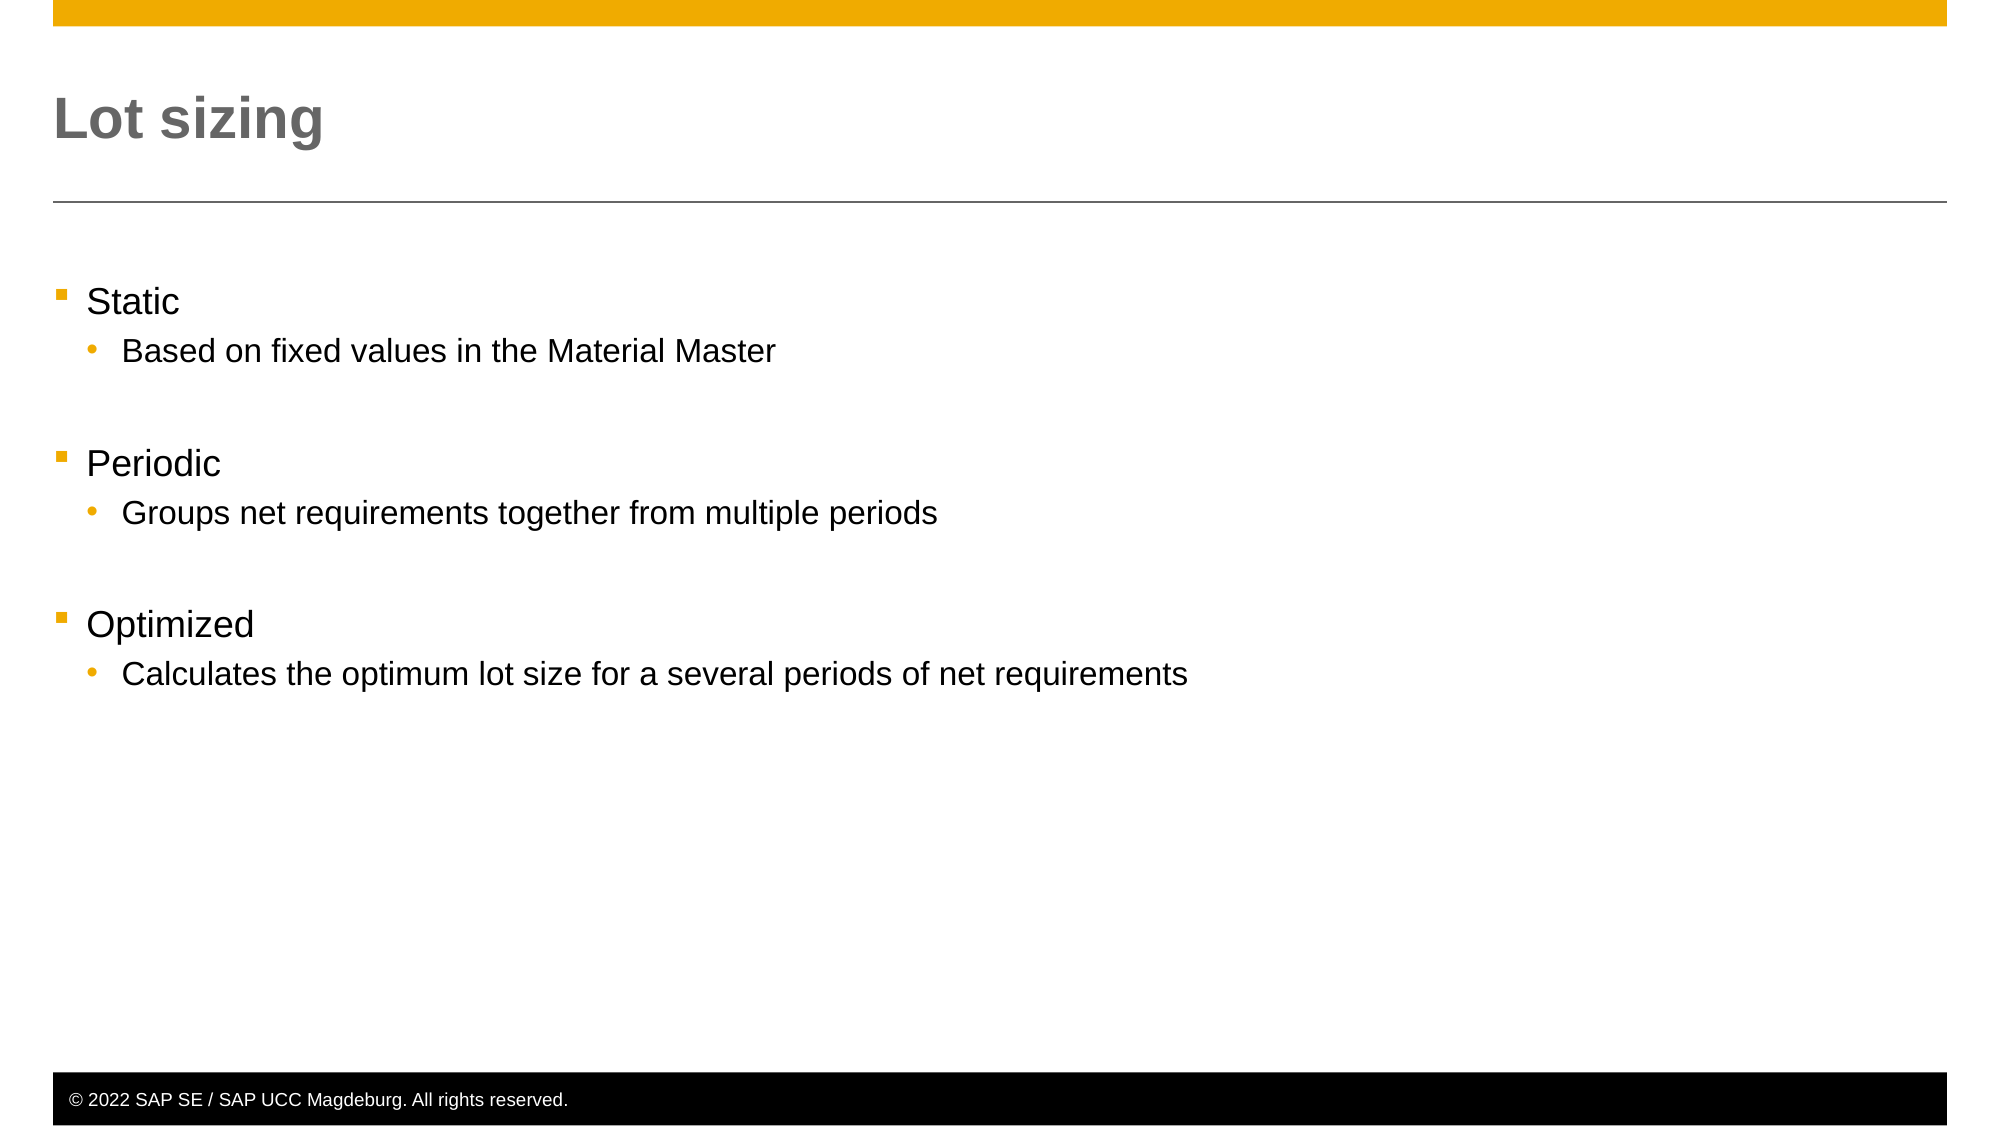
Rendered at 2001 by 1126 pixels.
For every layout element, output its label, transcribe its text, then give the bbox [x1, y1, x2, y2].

list Static Based on fixed values in the Material Master Periodic Groups net requirements together from multiple periods Optimized Calculates the optimum lot size for a several periods of net requirements [53, 277, 1947, 998]
title Lot sizing [53, 53, 1947, 178]
